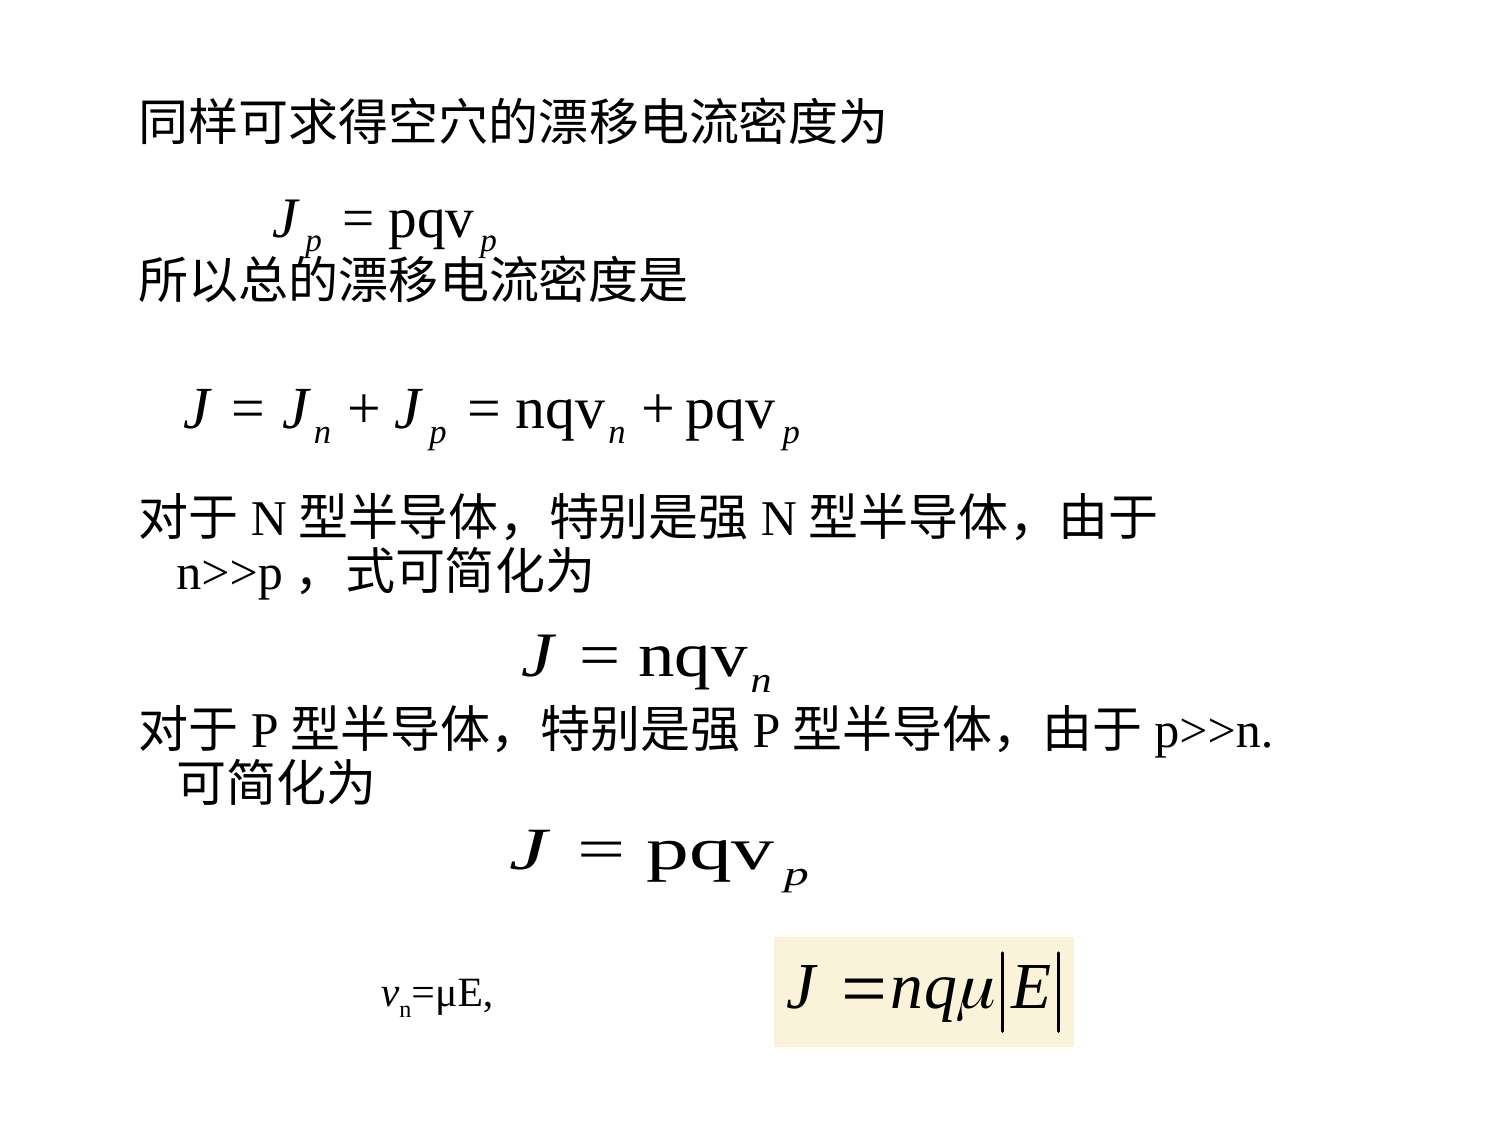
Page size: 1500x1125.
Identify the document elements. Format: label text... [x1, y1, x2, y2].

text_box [506, 612, 786, 708]
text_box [492, 809, 827, 905]
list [260, 179, 509, 271]
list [172, 368, 810, 464]
text_box vn=μE, [366, 957, 660, 1030]
list 同样可求得空穴的漂移电流密度为 所以总的漂移电流密度是 对于N型半导体，特别是强N型半导体，由于n>>p，式可简化为 对于P型半导体，特别是强P型半导体，由于p>>n.可简化为 [123, 90, 1318, 1047]
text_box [773, 937, 1075, 1047]
